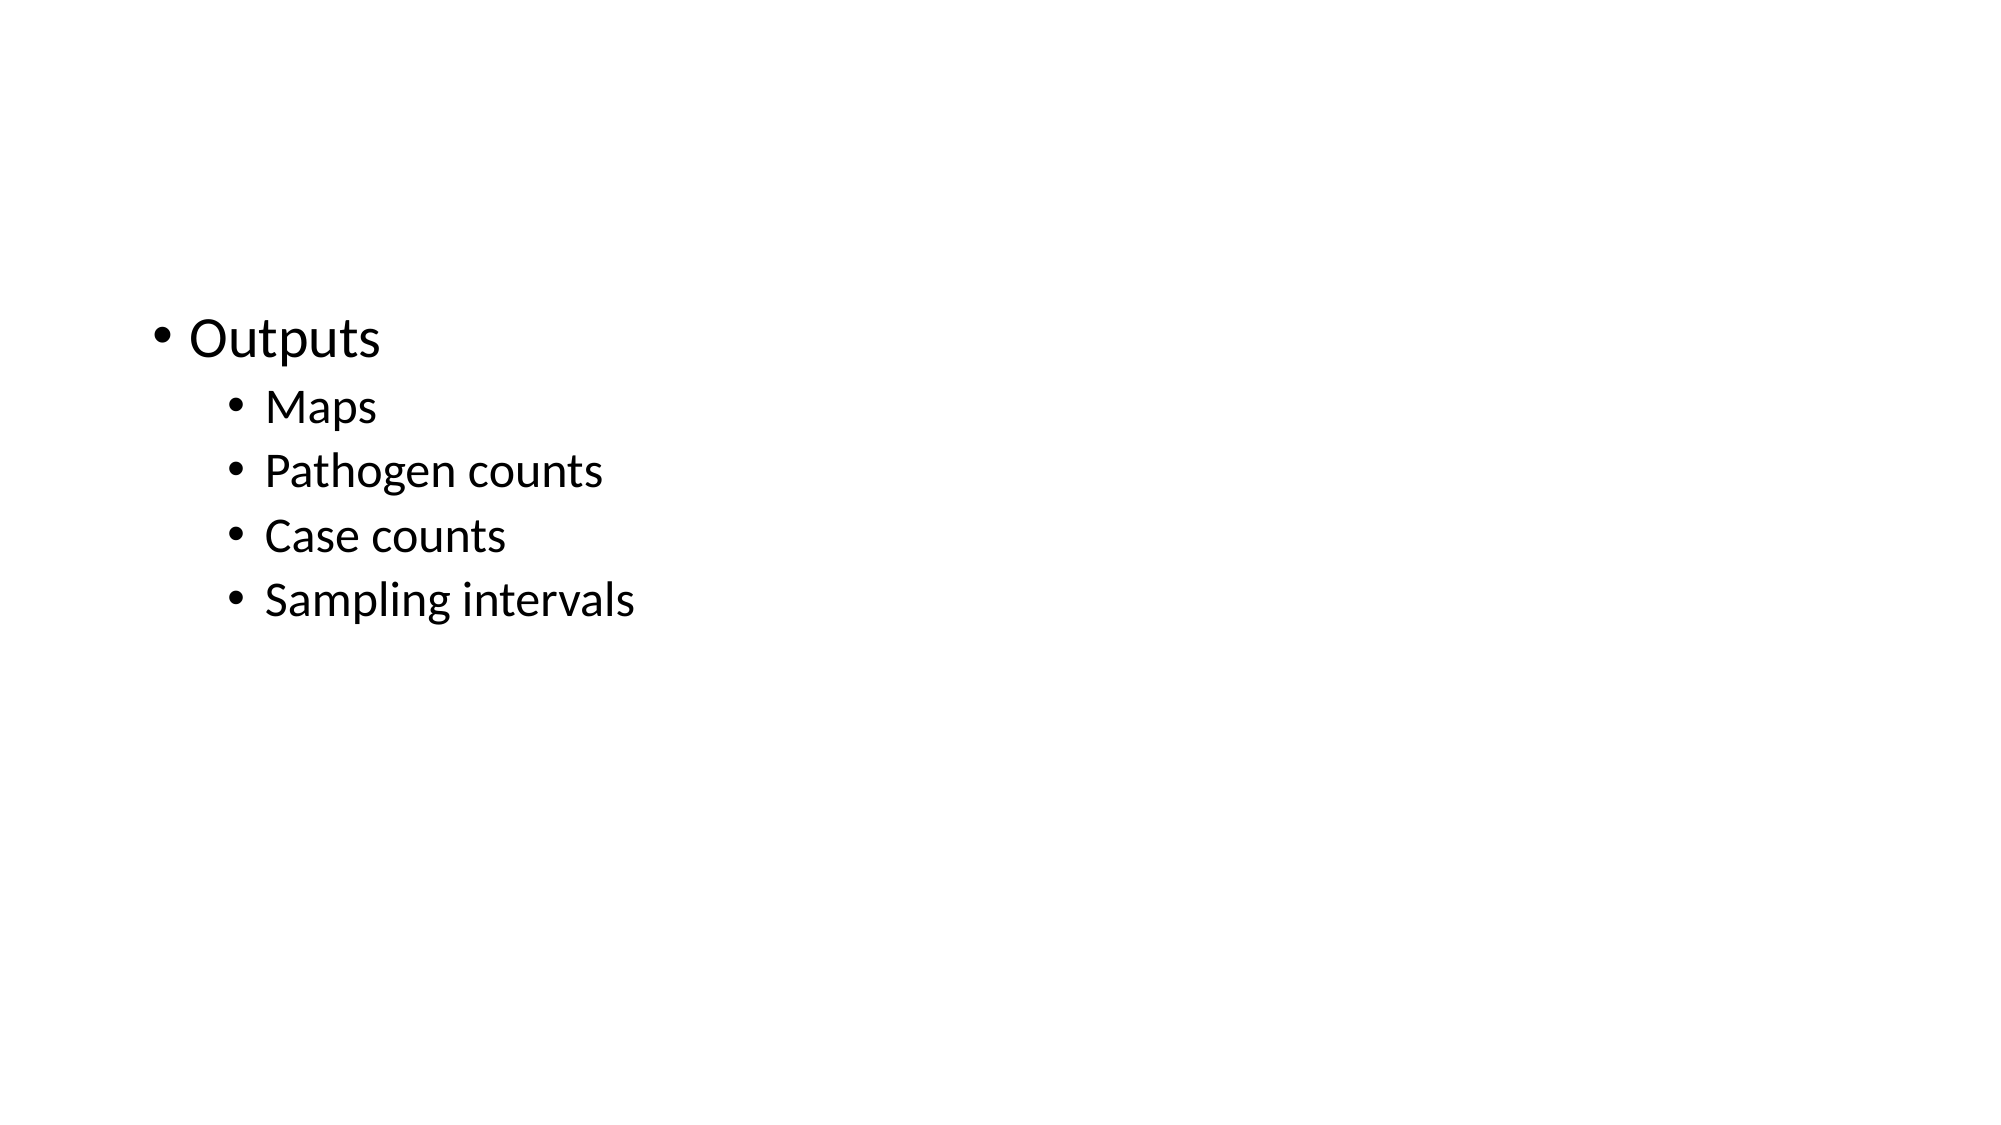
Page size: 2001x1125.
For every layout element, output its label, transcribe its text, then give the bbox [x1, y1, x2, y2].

list Outputs Maps Pathogen counts Case counts Sampling intervals [137, 299, 1863, 1014]
